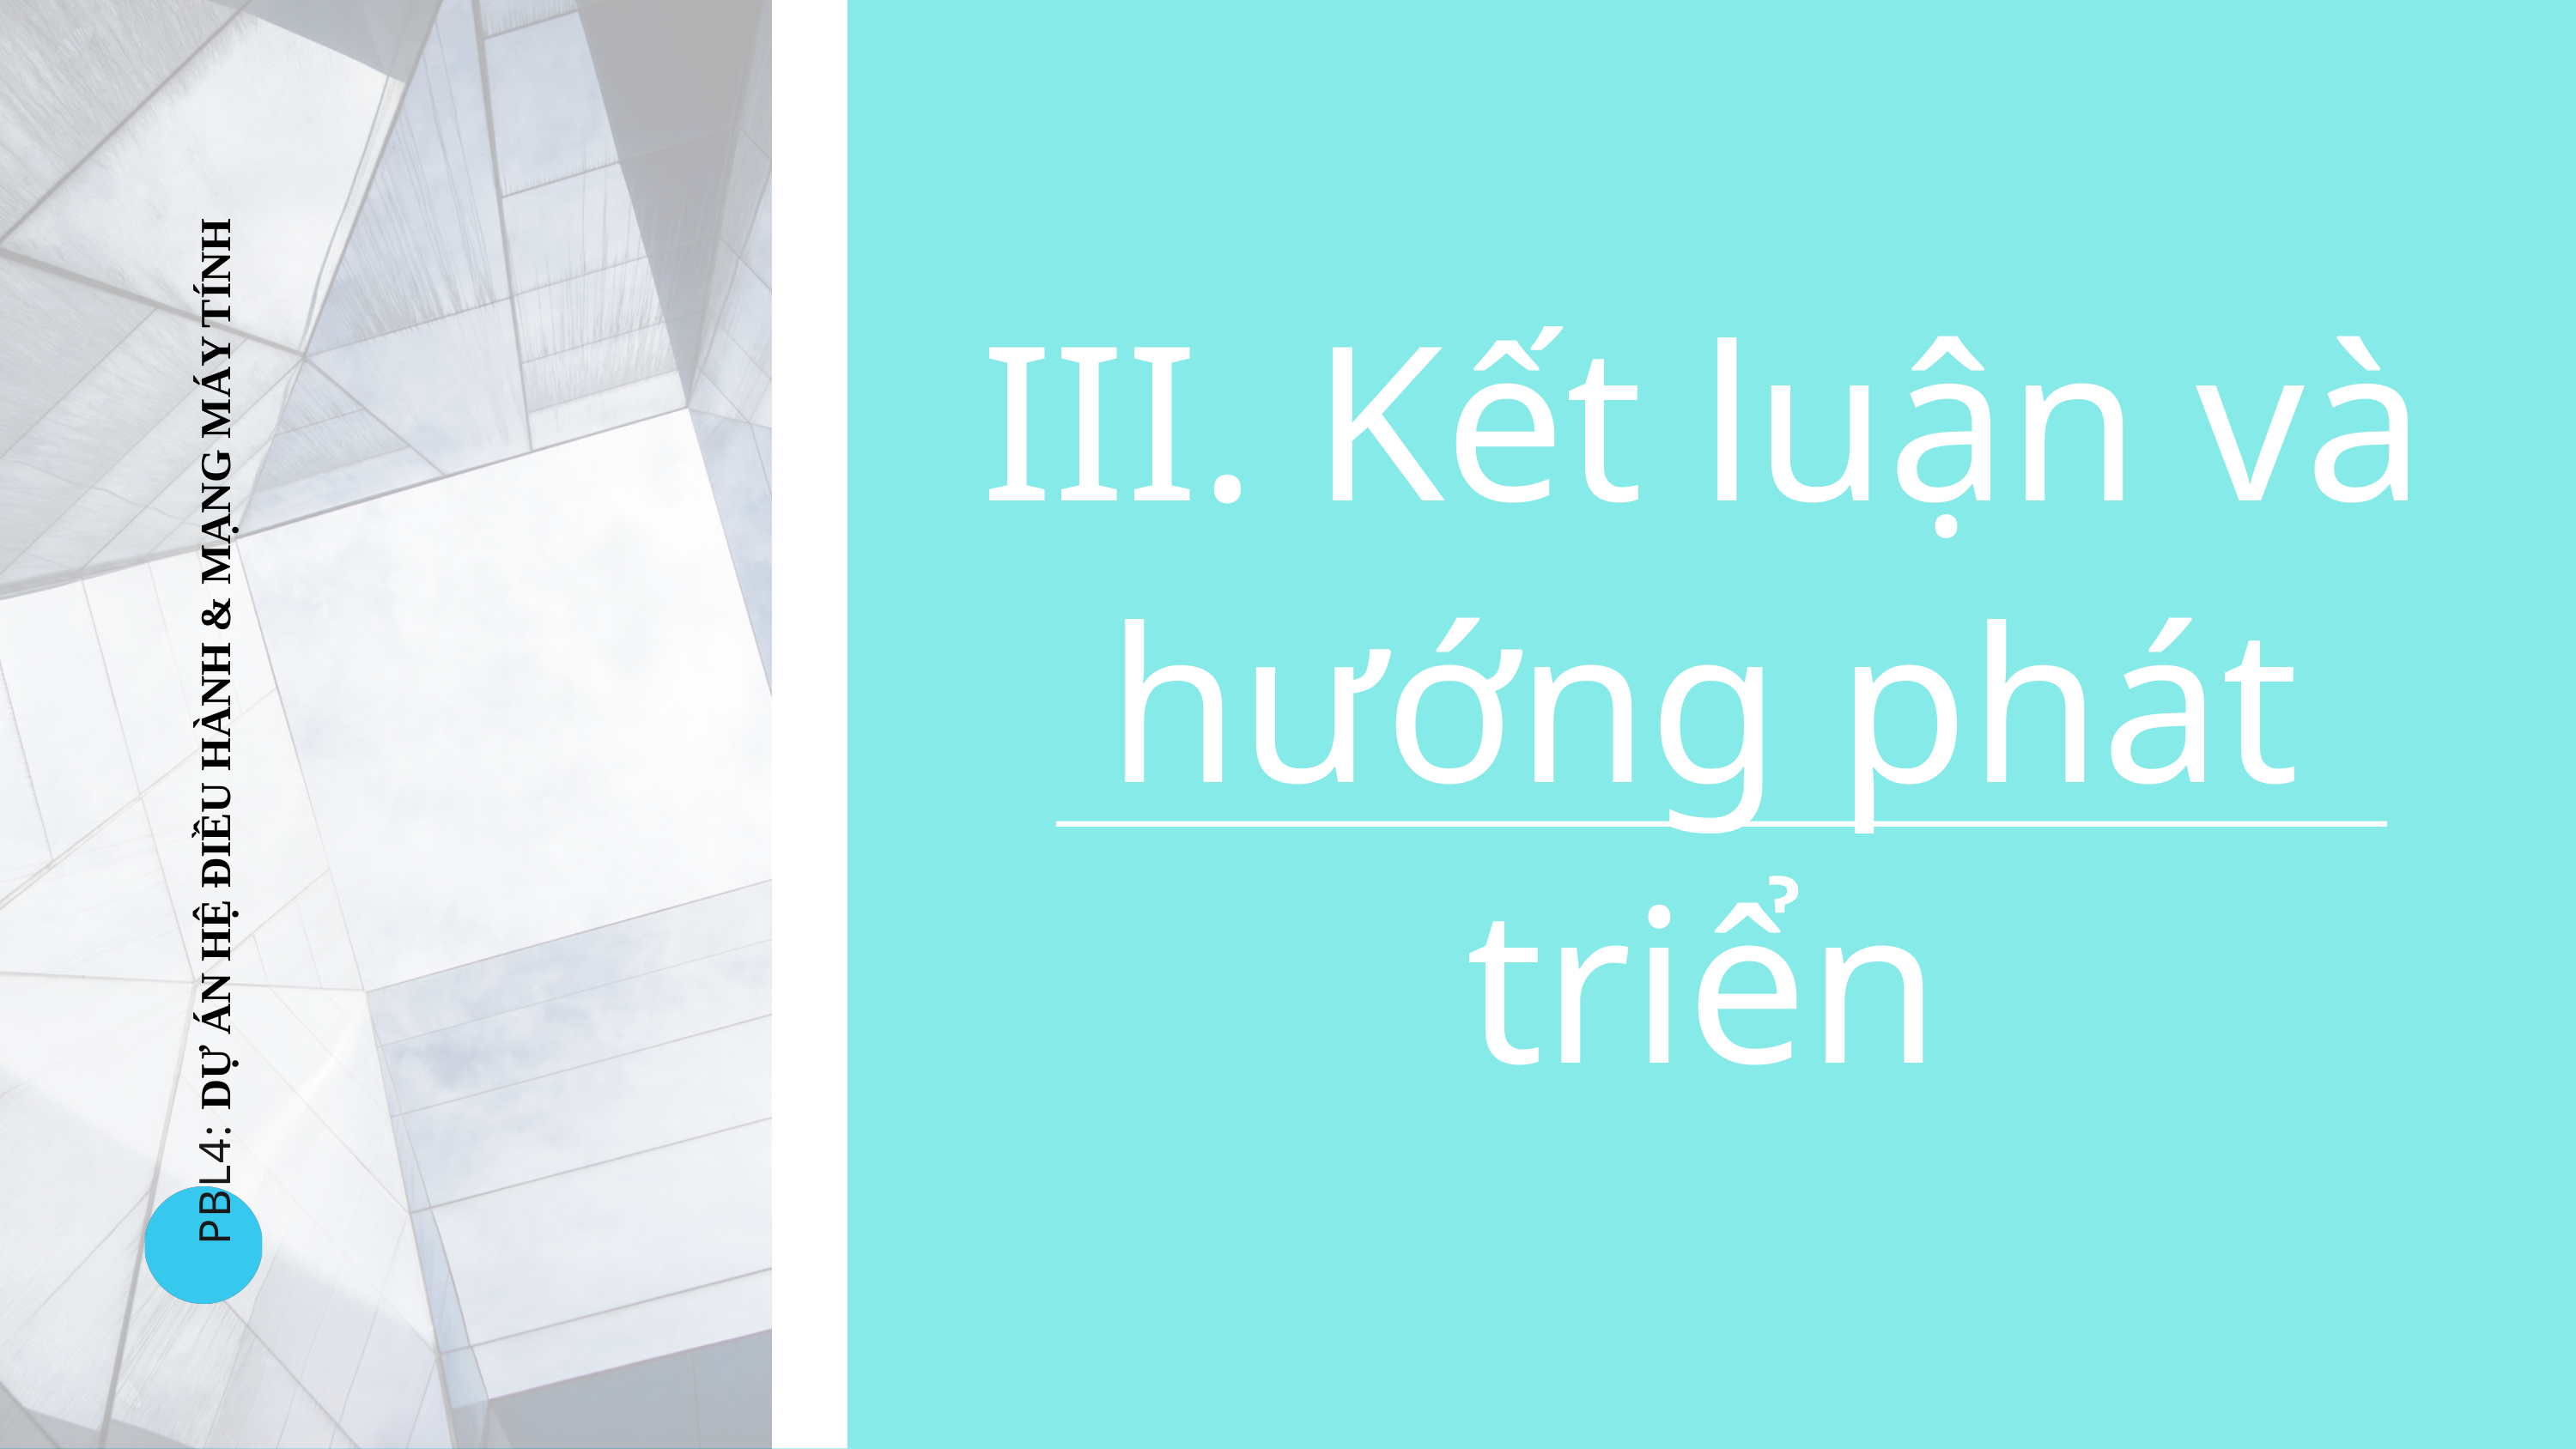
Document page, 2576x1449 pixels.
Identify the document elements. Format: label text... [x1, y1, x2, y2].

text_box [0, 0, 772, 1449]
text_box PBL4: DỰ ÁN HỆ ĐIỀU HÀNH & MẠNG MÁY TÍNH [178, 37, 240, 1246]
text_box [772, 0, 848, 1449]
text_box III. Kết luận và hướng phát triển [878, 263, 2530, 1106]
text_box [144, 1186, 263, 1304]
